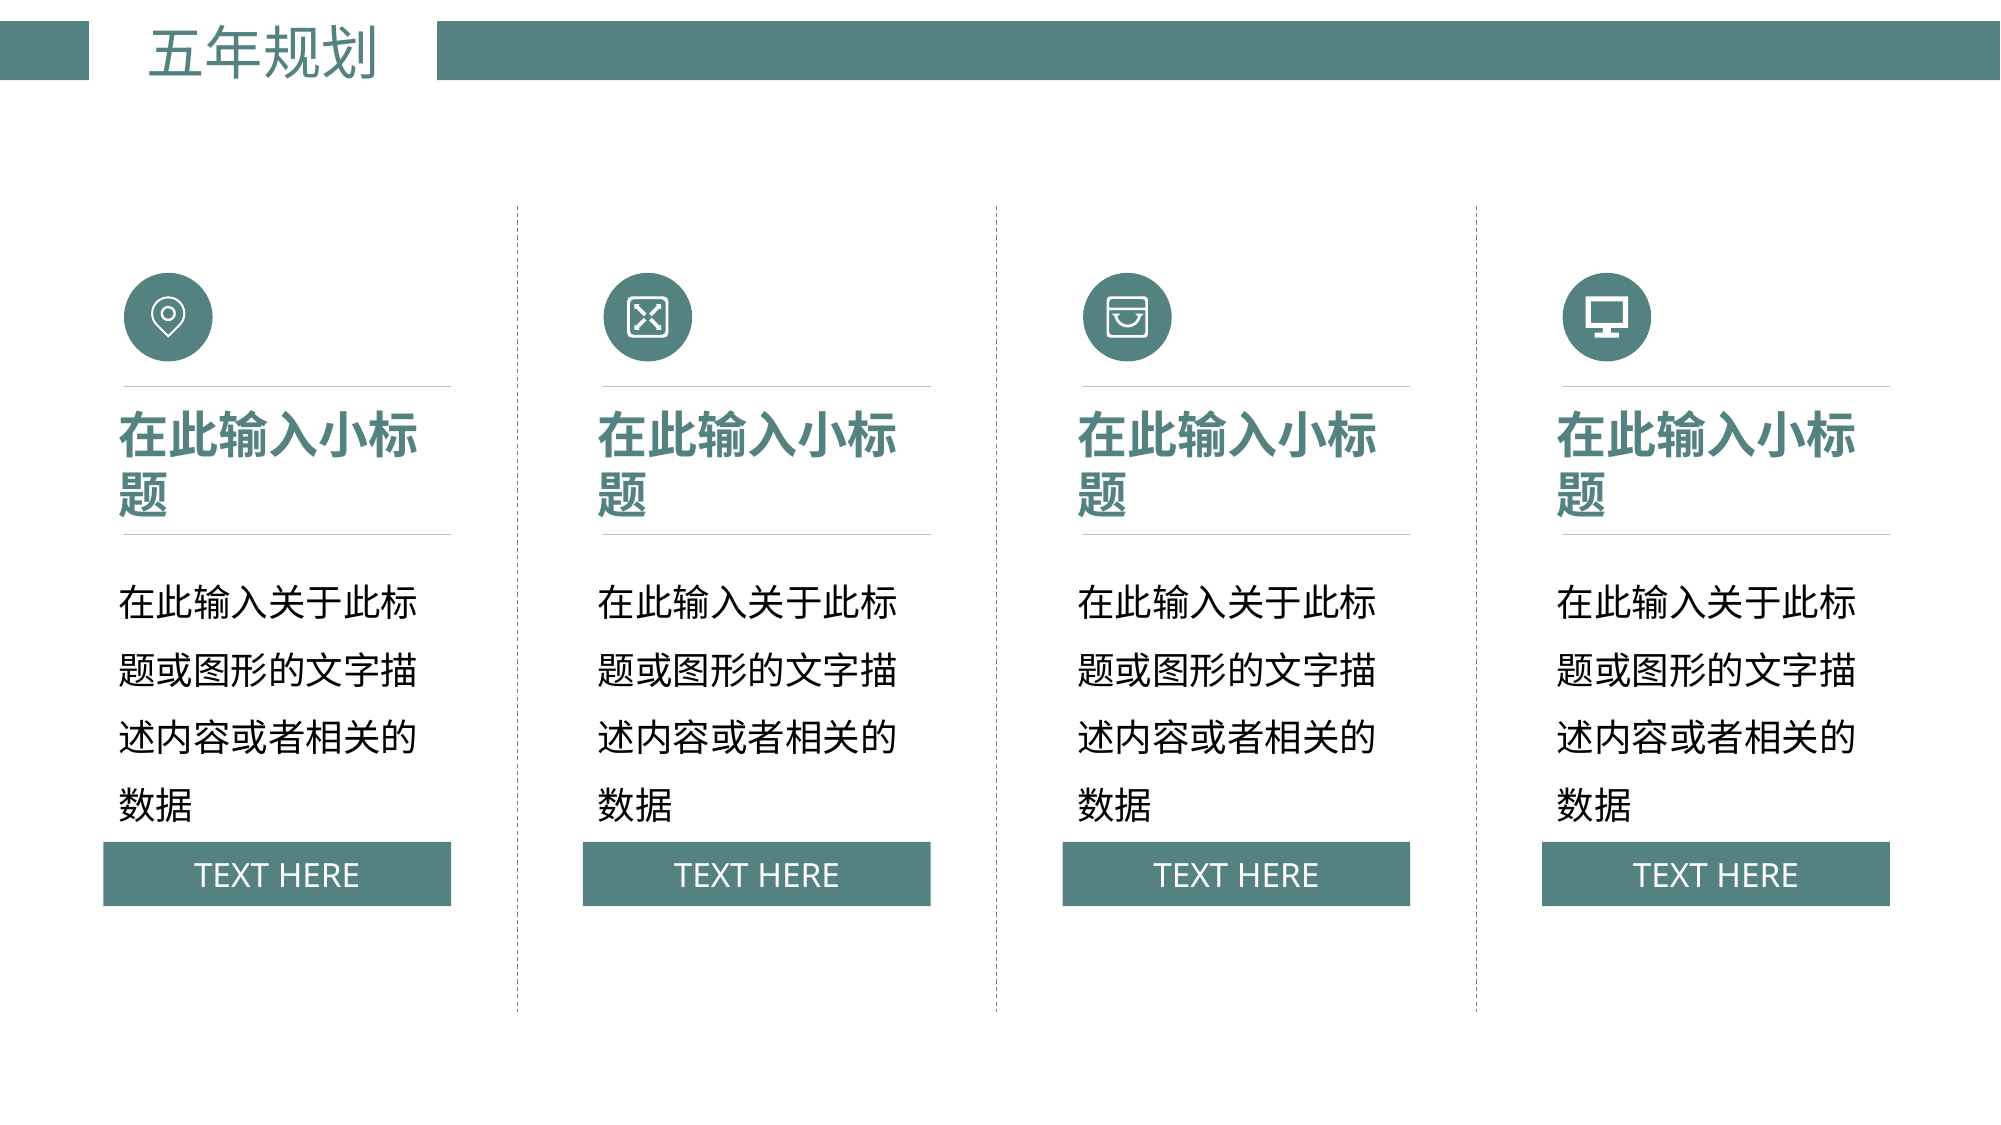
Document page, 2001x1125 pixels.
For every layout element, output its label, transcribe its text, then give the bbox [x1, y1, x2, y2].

text_box [150, 295, 187, 340]
text_box TEXT HERE [1541, 841, 1891, 907]
text_box TEXT HERE [1062, 841, 1411, 907]
text_box TEXT HERE [582, 841, 932, 907]
title 五年规划 [130, 8, 397, 95]
text_box [1561, 271, 1653, 363]
text_box [1105, 295, 1150, 339]
text_box 在此输入关于此标题或图形的文字描述内容或者相关的数据 [582, 549, 931, 835]
text_box [602, 271, 694, 363]
text_box 在此输入关于此标题或图形的文字描述内容或者相关的数据 [1062, 549, 1411, 835]
text_box 在此输入小标题 [103, 396, 477, 531]
text_box 在此输入小标题 [1542, 396, 1915, 531]
text_box [1585, 295, 1629, 339]
text_box [626, 295, 670, 339]
text_box 在此输入关于此标题或图形的文字描述内容或者相关的数据 [1542, 549, 1890, 835]
text_box [1082, 271, 1173, 363]
text_box 在此输入小标题 [1062, 396, 1436, 531]
text_box TEXT HERE [102, 841, 452, 907]
text_box 在此输入关于此标题或图形的文字描述内容或者相关的数据 [103, 549, 452, 835]
text_box [122, 271, 214, 363]
text_box 在此输入小标题 [582, 396, 956, 531]
